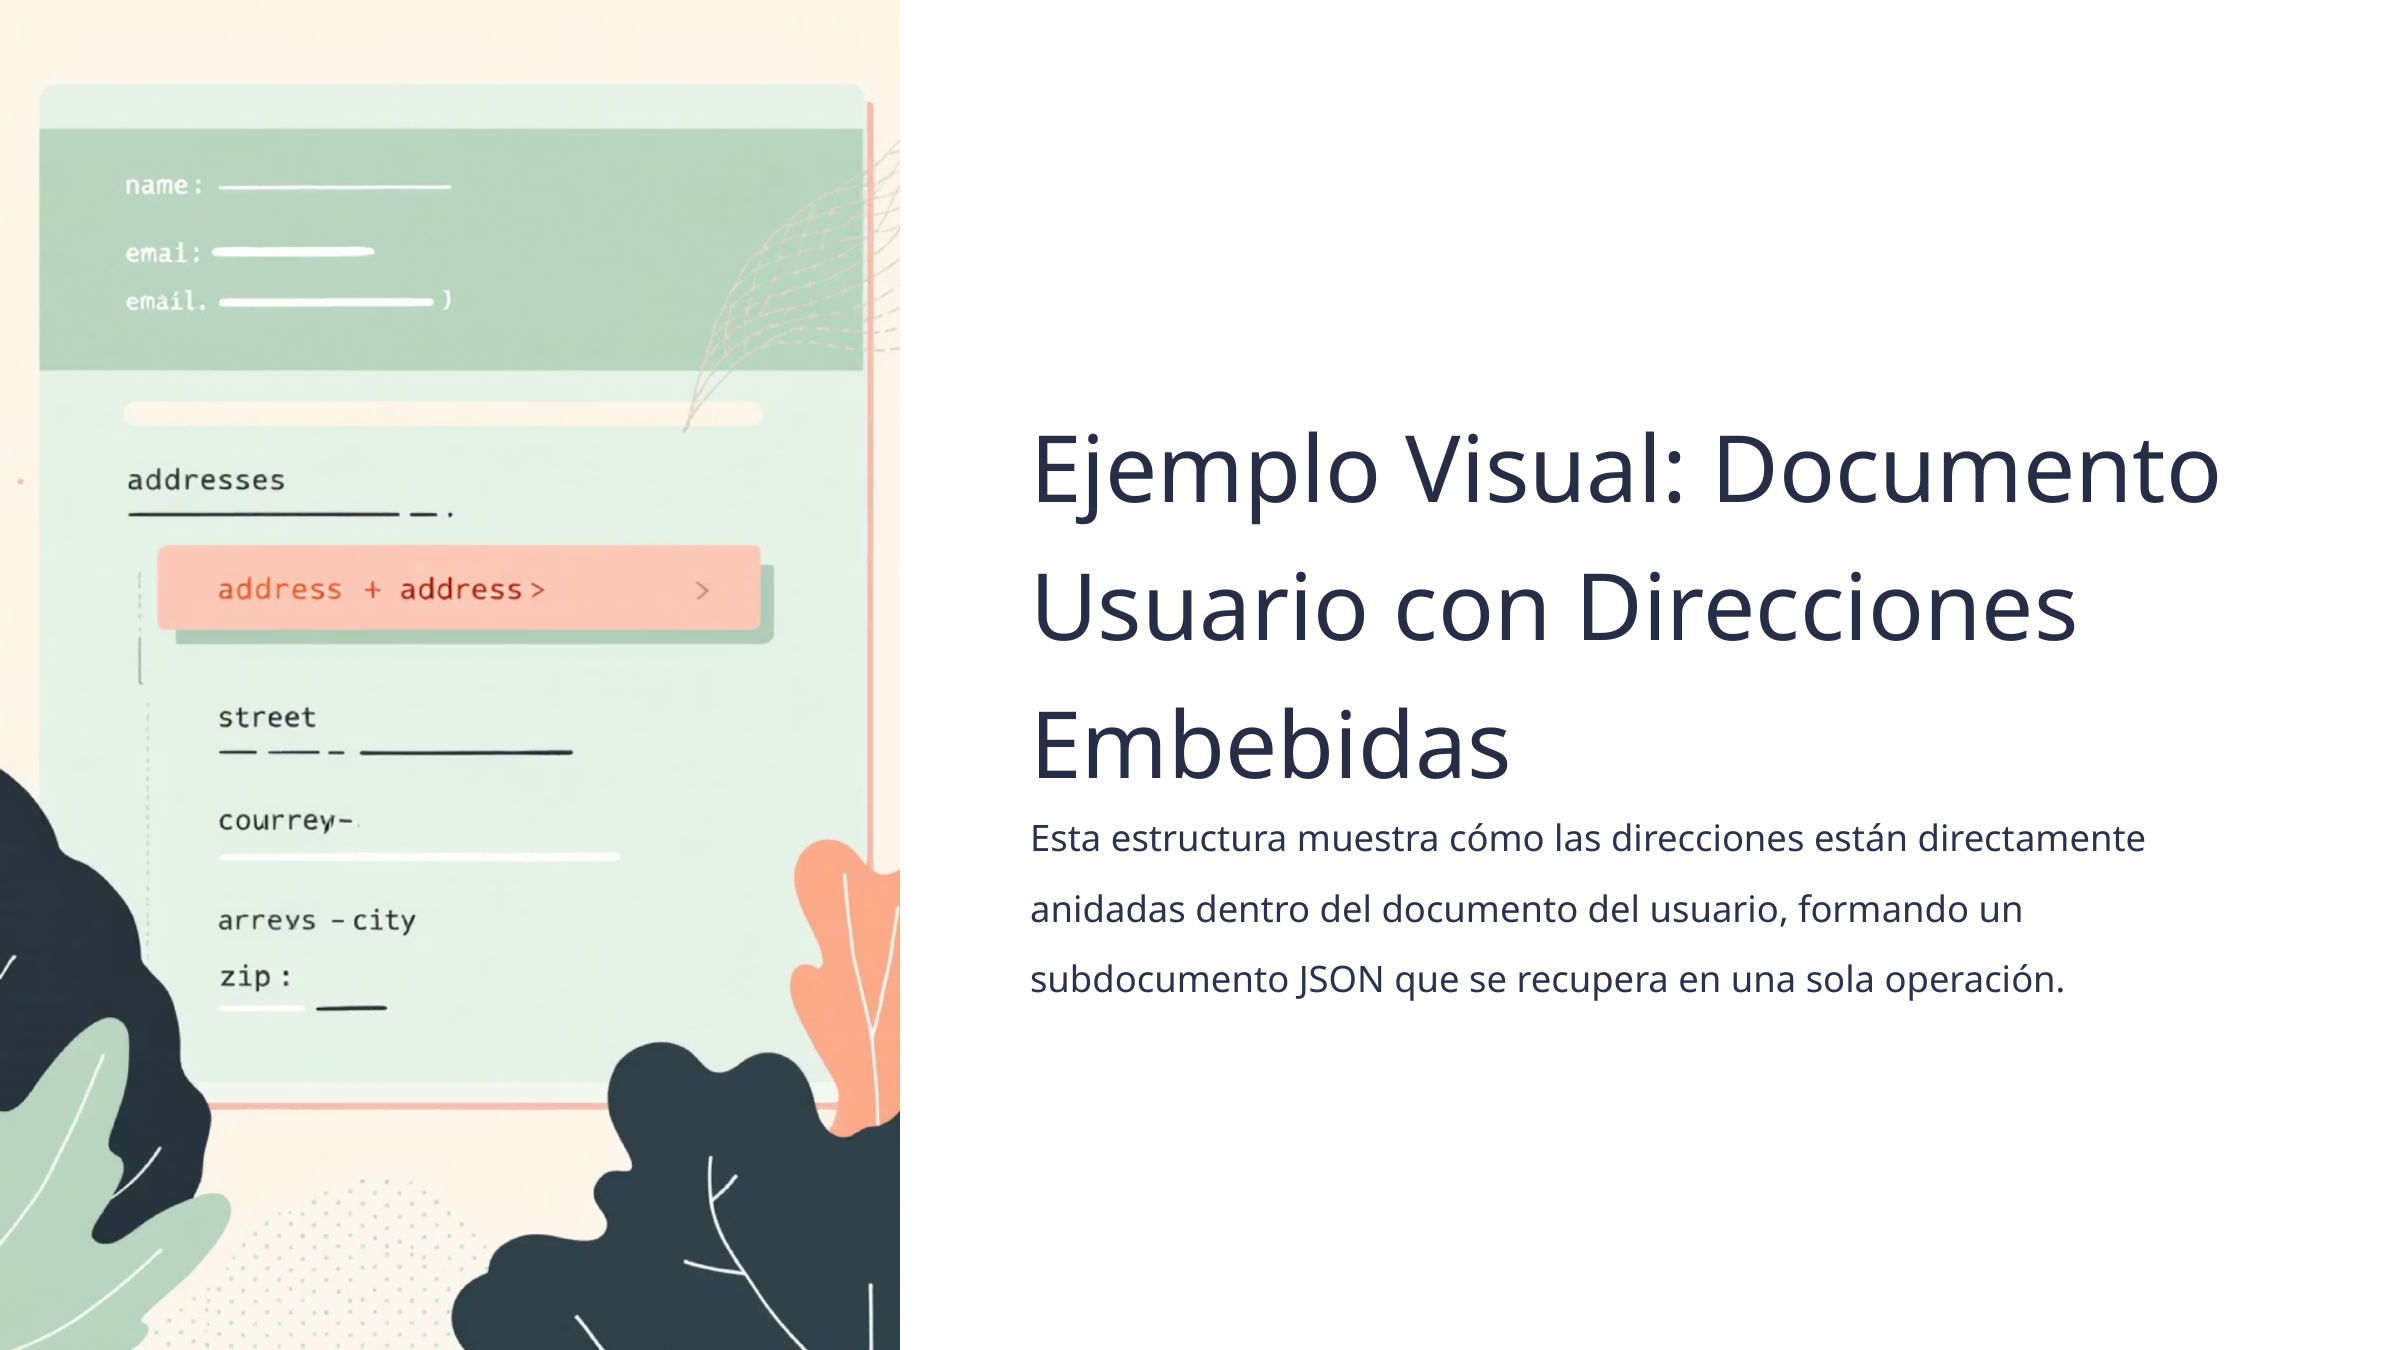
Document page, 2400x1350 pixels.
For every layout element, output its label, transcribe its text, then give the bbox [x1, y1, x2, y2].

text_box Ejemplo Visual: Documento Usuario con Direcciones Embebidas [1030, 383, 2270, 733]
text_box Esta estructura muestra cómo las direcciones están directamente anidadas dentro del documento del usuario, formando un subdocumento JSON que se recupera en una sola operación. [1030, 787, 2270, 967]
picture [0, 0, 901, 1350]
